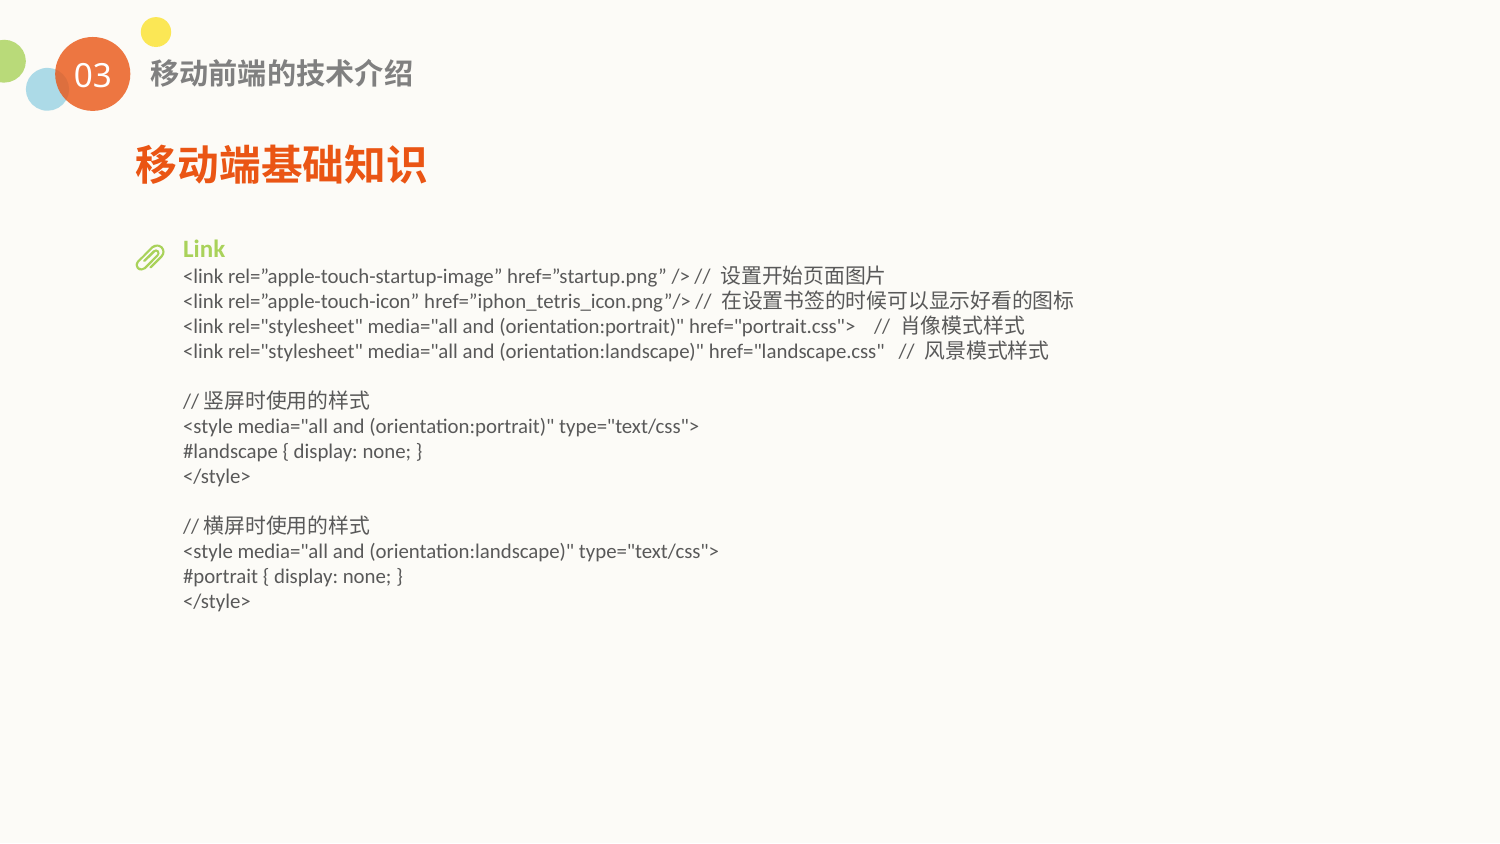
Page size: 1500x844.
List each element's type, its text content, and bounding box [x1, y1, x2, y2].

text_box Link <link rel=”apple-touch-startup-image” href=”startup.png” /> // 设置开始页面图片 <link rel=”apple-touch-icon” href=”iphon_tetris_icon.png”/> // 在设置书签的时候可以显示好看的图标 <link rel="stylesheet" media="all and (orientation:portrait)" href="portrait.css"> // 肖像模式样式 <link rel="stylesheet" media="all and (orientation:landscape)" href="landscape.css" // 风景模式样式 //竖屏时使用的样式 <style media="all and (orientation:portrait)" type="text/css"> #landscape { display: none; } </style> //横屏时使用的样式 <style media="all and (orientation:landscape)" type="text/css"> #portrait { display: none; } </style> [183, 232, 1329, 613]
text_box [135, 244, 165, 271]
text_box [0, 39, 26, 83]
text_box [25, 67, 66, 111]
text_box 移动端基础知识 [135, 138, 479, 189]
text_box [140, 17, 172, 48]
text_box 03 [65, 53, 121, 94]
text_box 移动前端的技术介绍 [150, 55, 606, 91]
text_box [55, 36, 131, 111]
